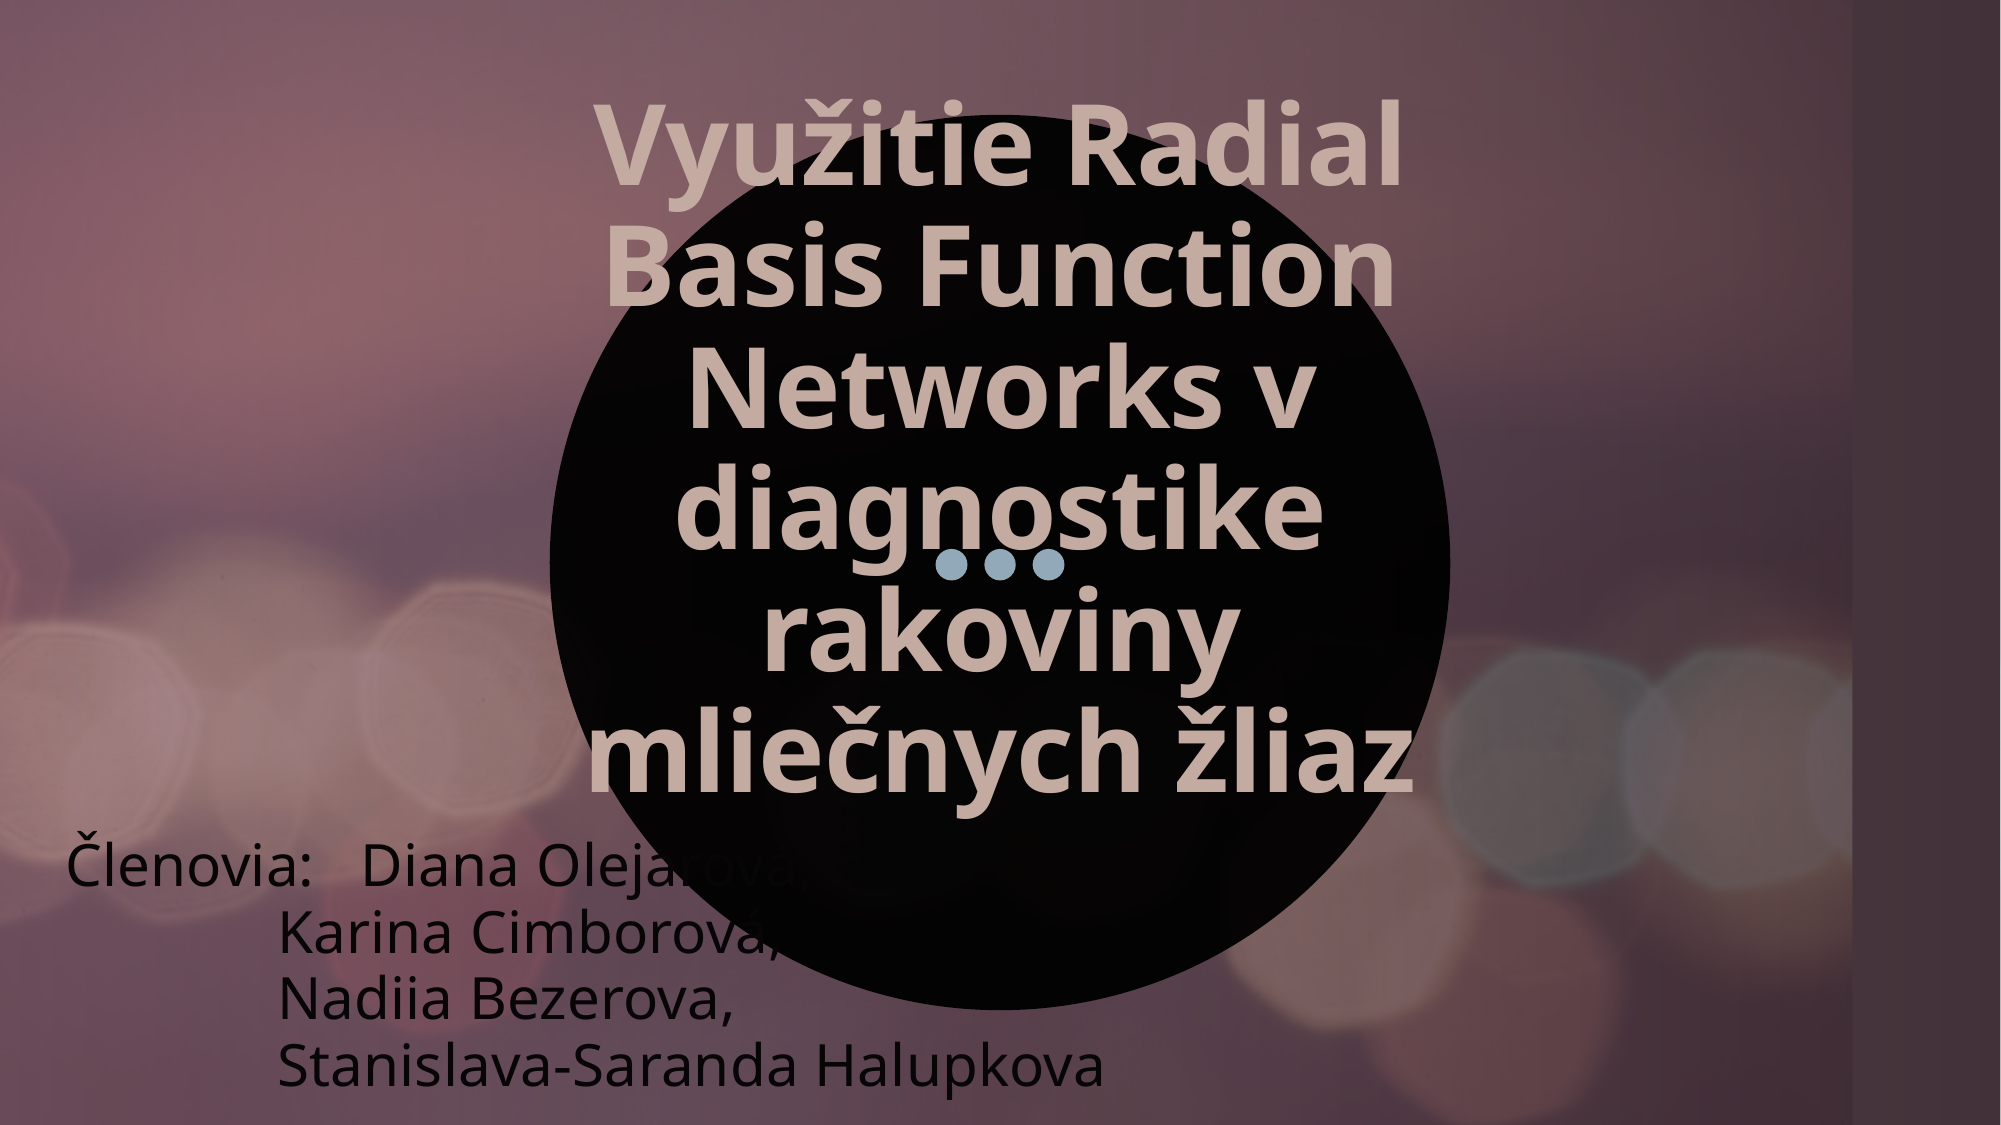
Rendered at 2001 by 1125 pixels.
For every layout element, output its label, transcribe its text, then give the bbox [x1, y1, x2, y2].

subtitle Členovia: Diana Olejarová, Karina Cimborová, Nadiia Bezerova, Stanislava-Saranda Halupkova [50, 868, 1315, 1065]
title Využitie Radial Basis Function Networks v diagnostike rakoviny mliečnych žliaz [555, 300, 1445, 825]
